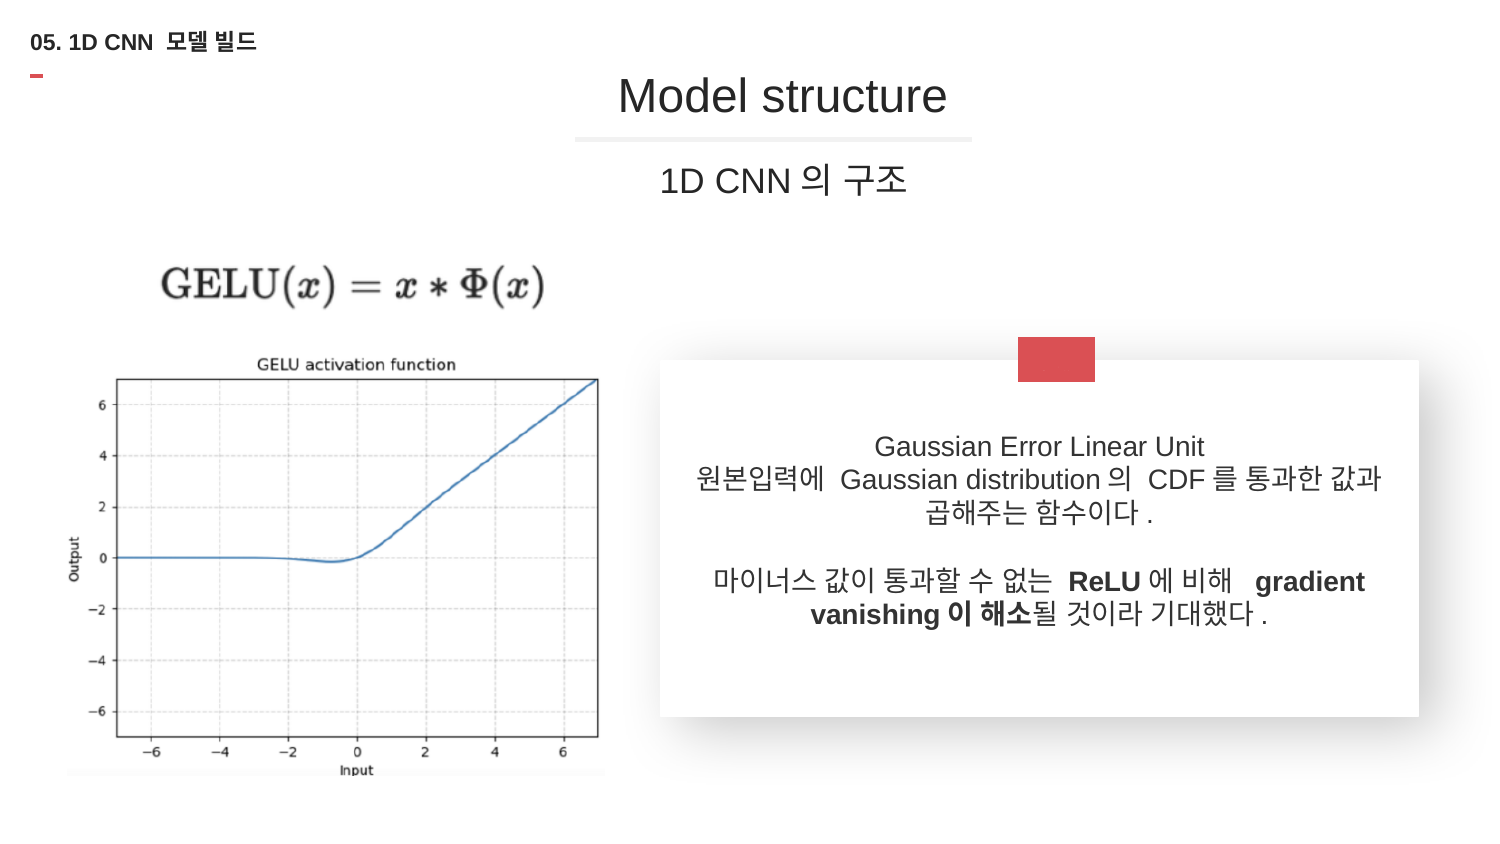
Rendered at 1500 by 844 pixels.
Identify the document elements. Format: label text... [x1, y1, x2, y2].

text_box 1D CNN의 구조 [355, 143, 1213, 208]
picture [65, 347, 606, 781]
text_box [661, 361, 1418, 717]
title 05. 1D CNN 모델 빌드 [30, 14, 445, 68]
text_box Gaussian Error Linear Unit 원본입력에 Gaussian distribution의 CDF를 통과한 값과 곱해주는 함수이다. 마이너스 값이 통과할 수 없는 ReLU에 비해 gradient vanishing이 해소될 것이라 기대했다. [674, 412, 1405, 693]
text_box Model structure [452, 49, 1115, 143]
picture [1018, 337, 1095, 382]
picture [137, 229, 561, 338]
